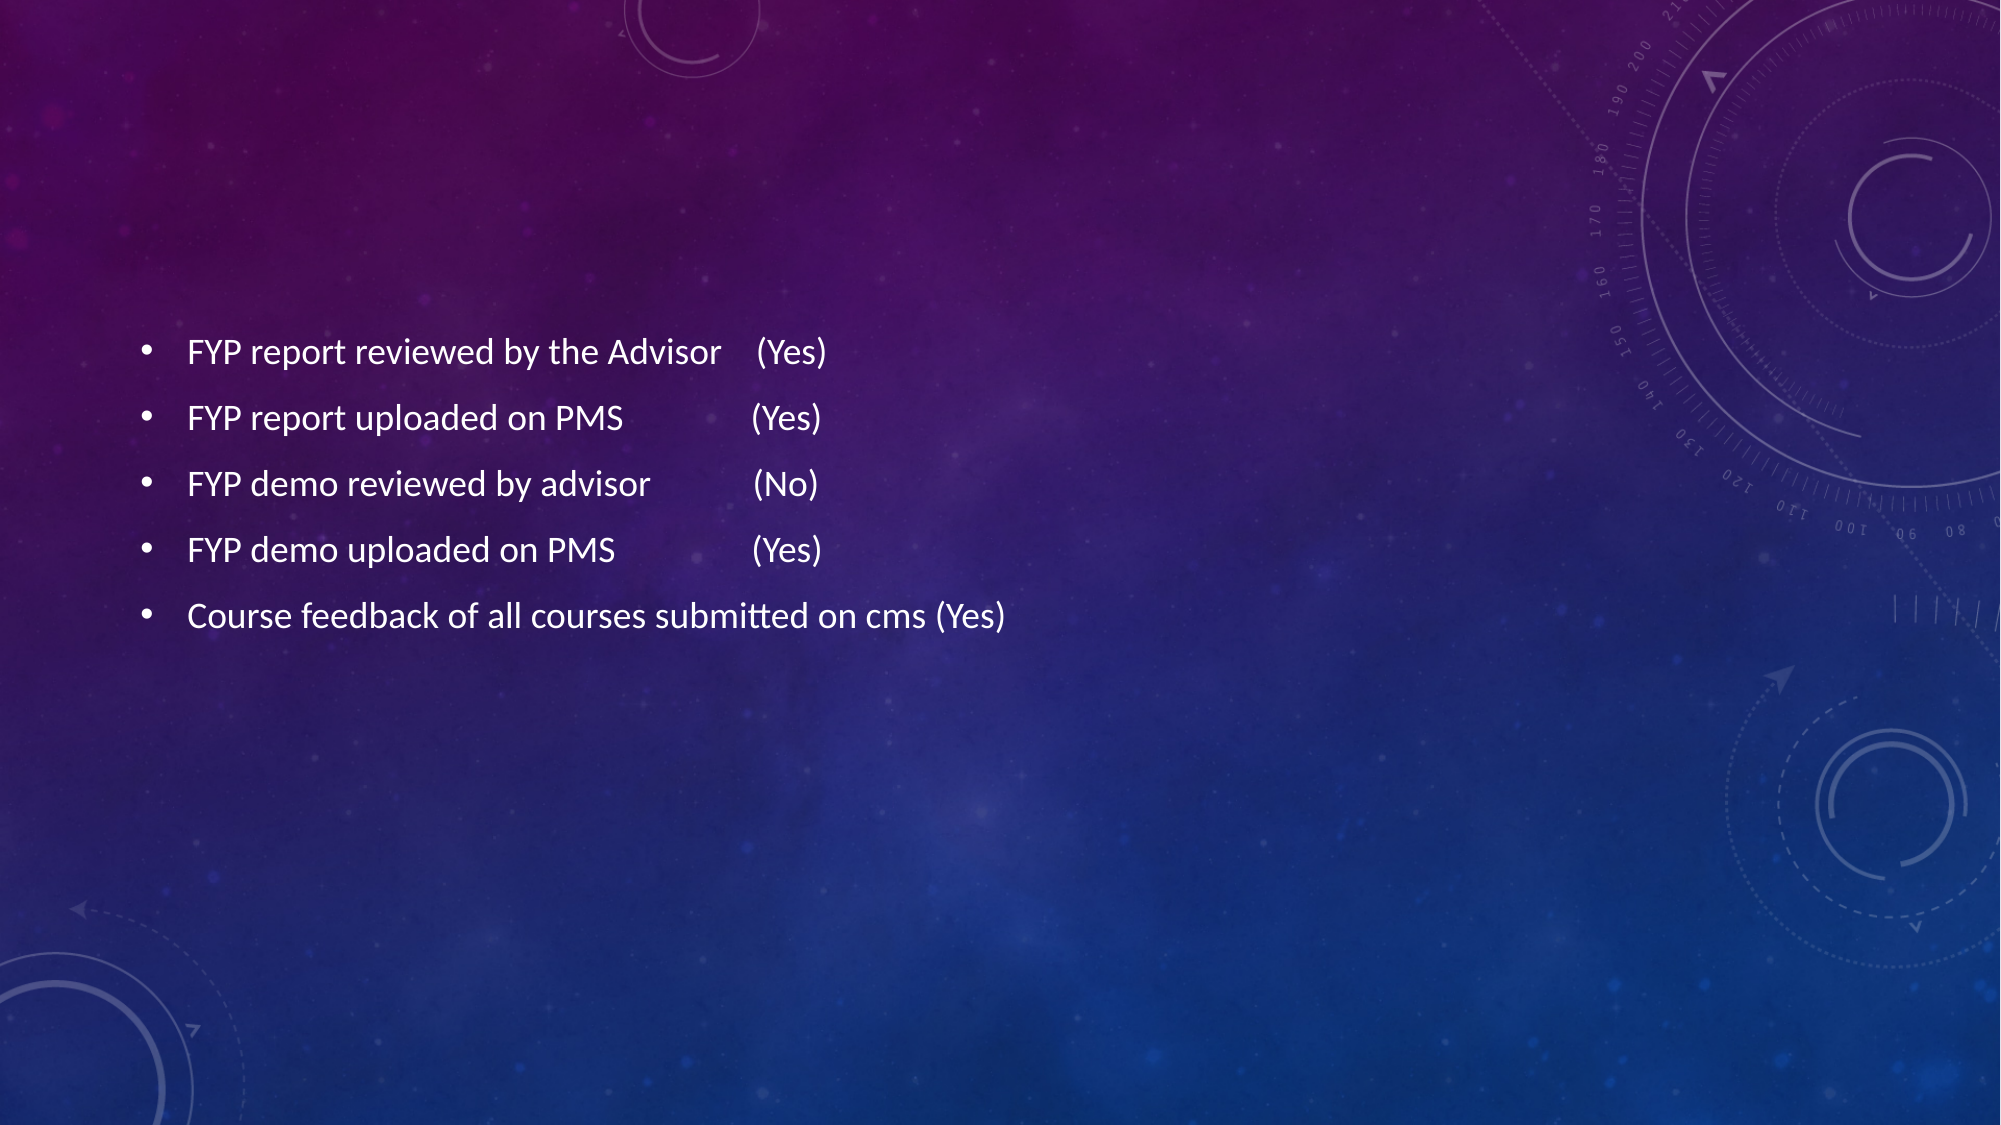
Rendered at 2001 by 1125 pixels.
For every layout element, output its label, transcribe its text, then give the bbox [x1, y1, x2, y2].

list FYP report reviewed by the Advisor (Yes) FYP report uploaded on PMS (Yes) FYP demo reviewed by advisor (No) FYP demo uploaded on PMS (Yes) Course feedback of all courses submitted on cms (Yes) [125, 182, 1788, 781]
picture [0, 0, 2001, 1125]
